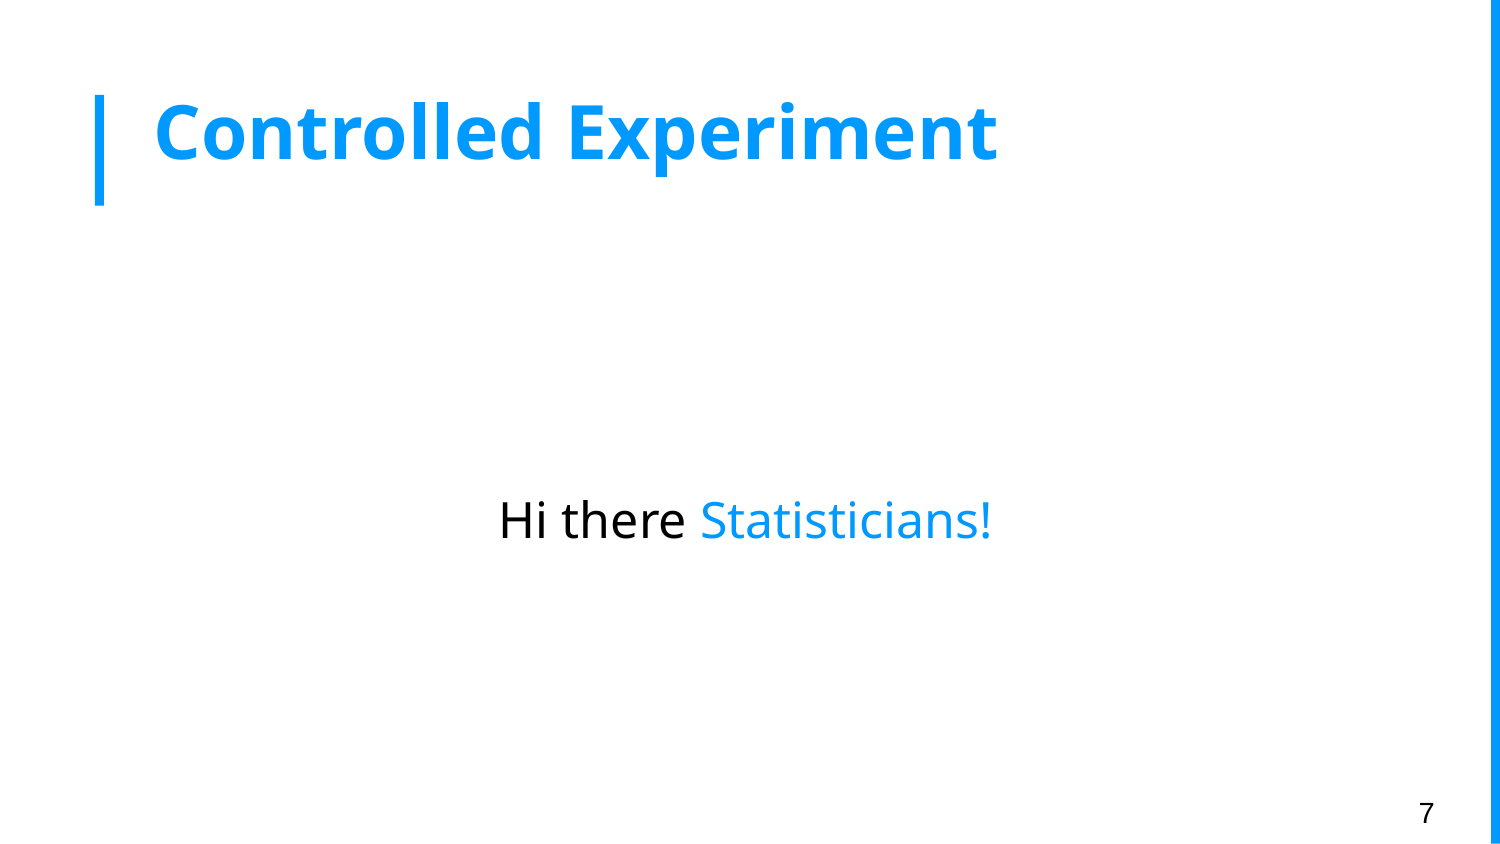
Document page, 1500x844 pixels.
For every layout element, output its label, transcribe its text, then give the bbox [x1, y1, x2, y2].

list Hi there Statisticians! [138, 260, 1354, 777]
title Controlled Experiment [138, 69, 1303, 210]
slide_number ‹#› [1403, 779, 1494, 844]
